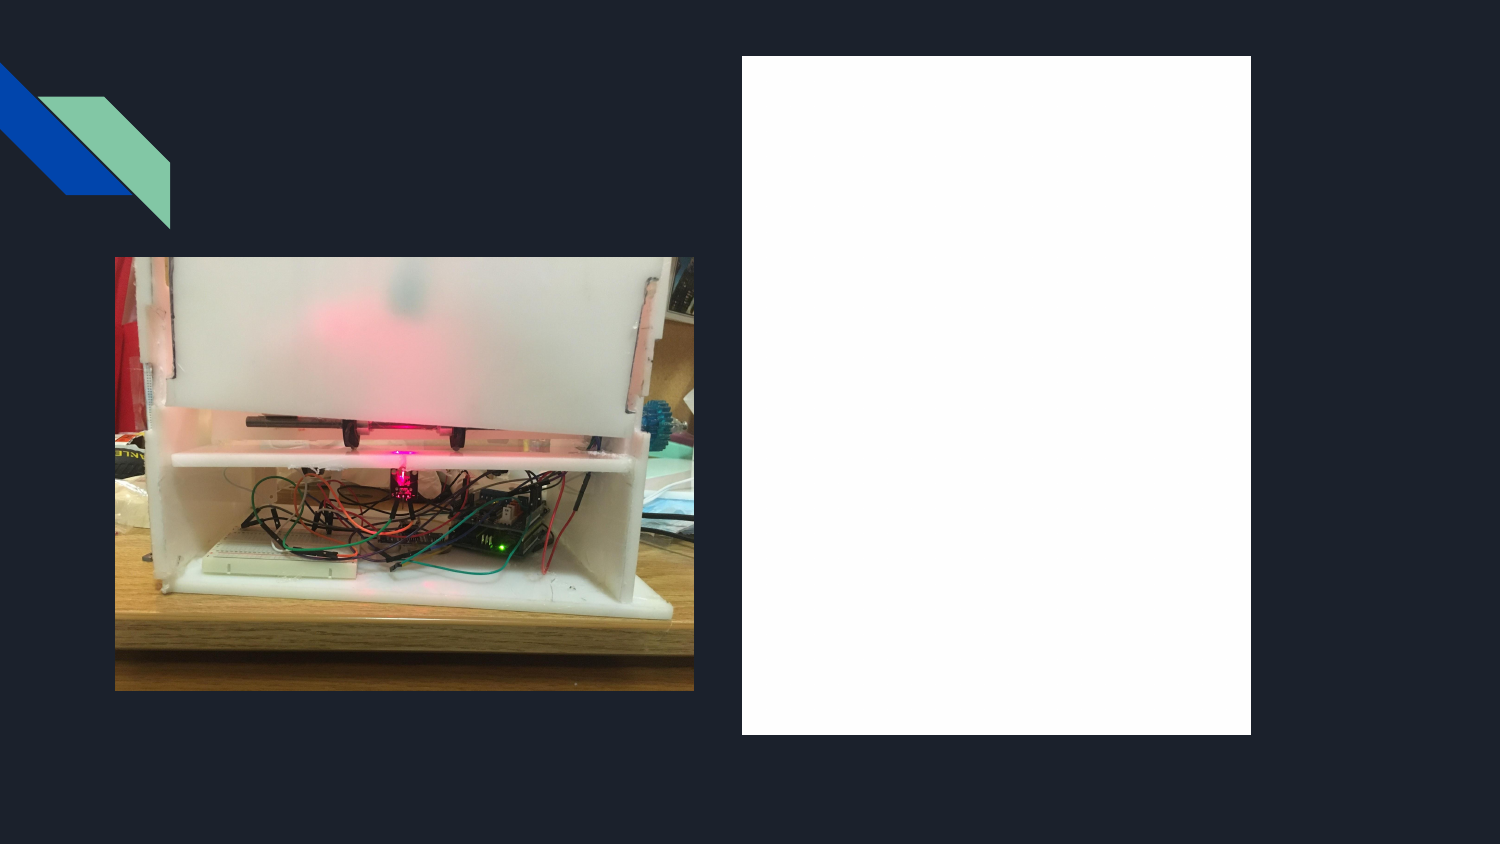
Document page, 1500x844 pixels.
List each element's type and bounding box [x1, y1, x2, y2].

picture [115, 256, 694, 691]
picture [742, 56, 1252, 735]
